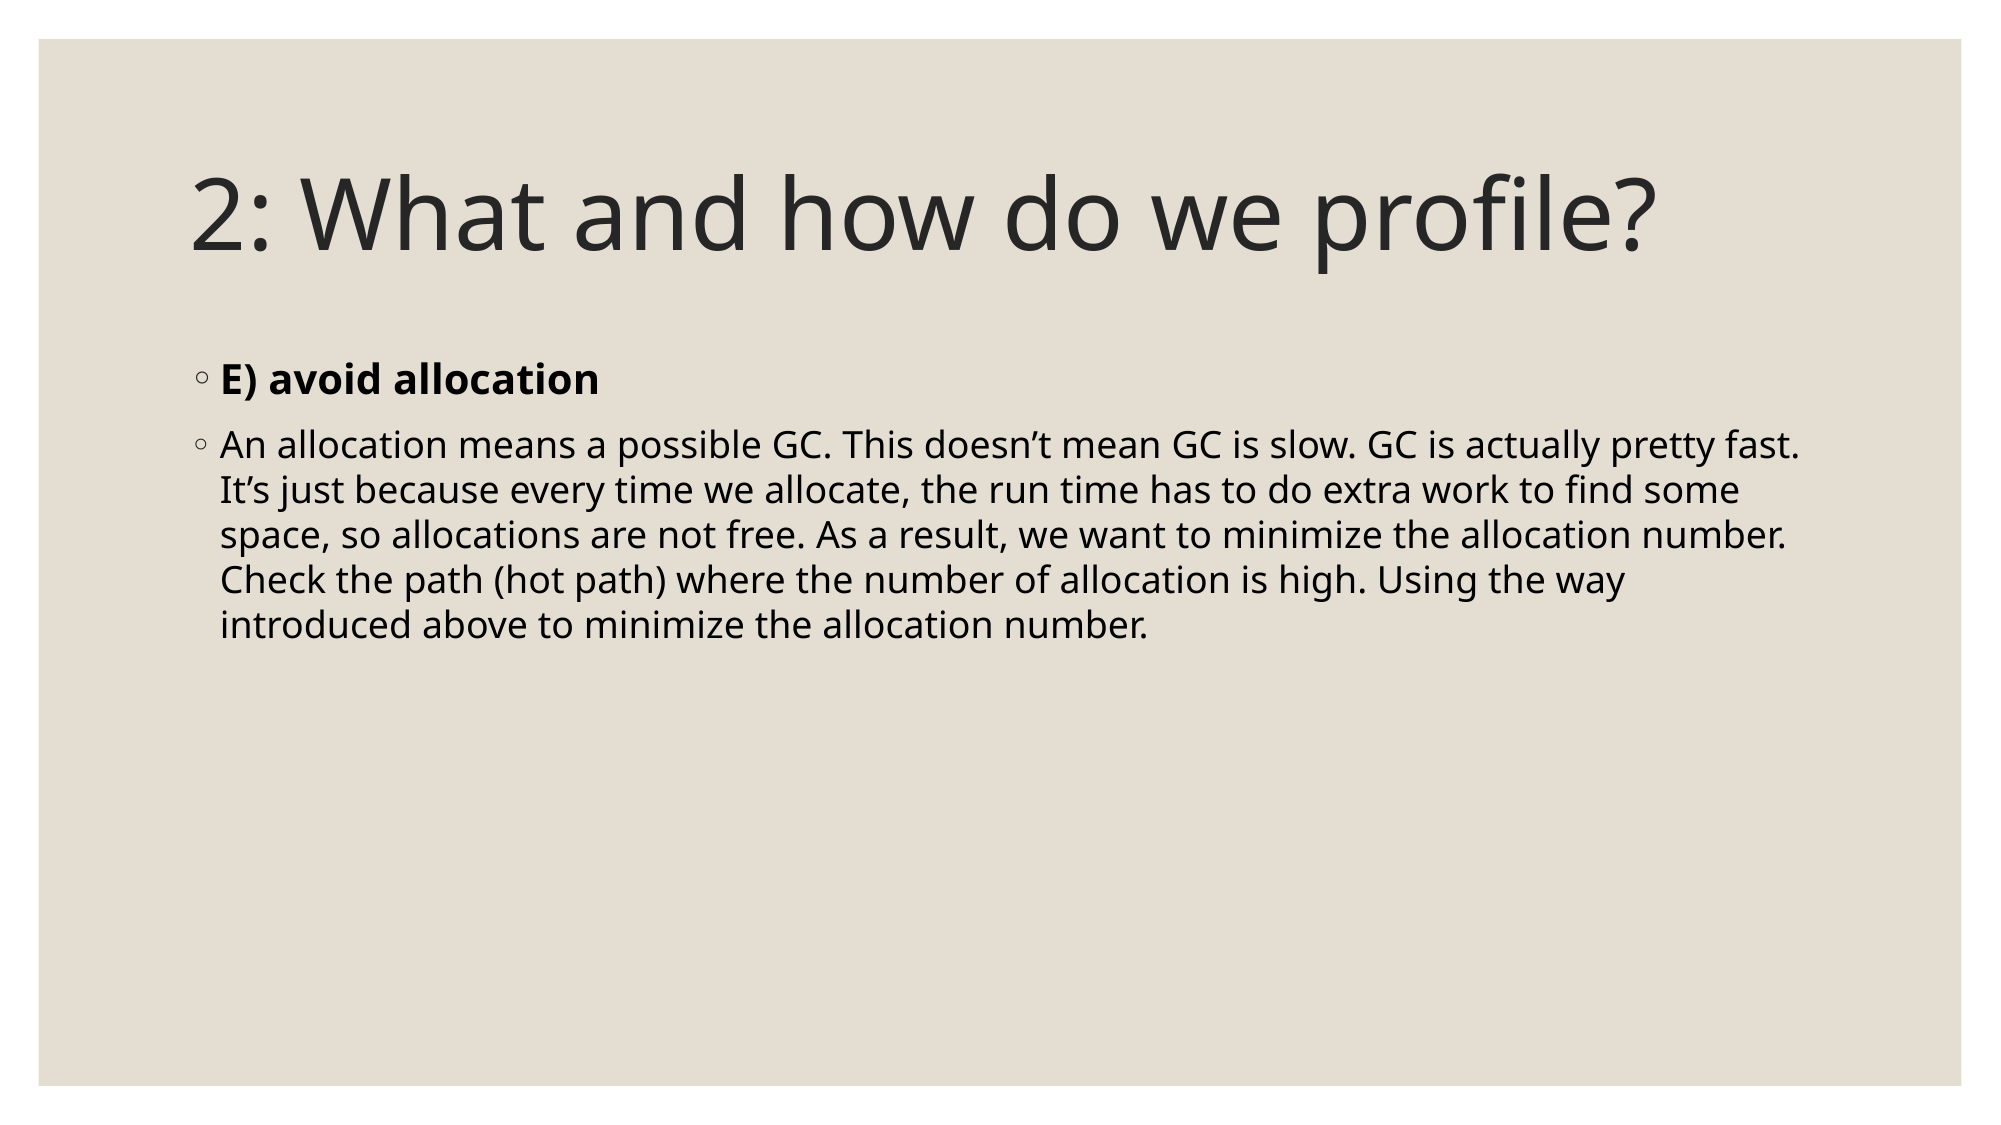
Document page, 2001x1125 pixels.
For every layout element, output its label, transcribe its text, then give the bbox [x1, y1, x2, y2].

title 2: What and how do we profile? [174, 105, 1825, 331]
list E) avoid allocation An allocation means a possible GC. This doesn’t mean GC is slow. GC is actually pretty fast. It’s just because every time we allocate, the run time has to do extra work to find some space, so allocations are not free. As a result, we want to minimize the allocation number. Check the path (hot path) where the number of allocation is high. Using the way introduced above to minimize the allocation number. [174, 345, 1825, 990]
